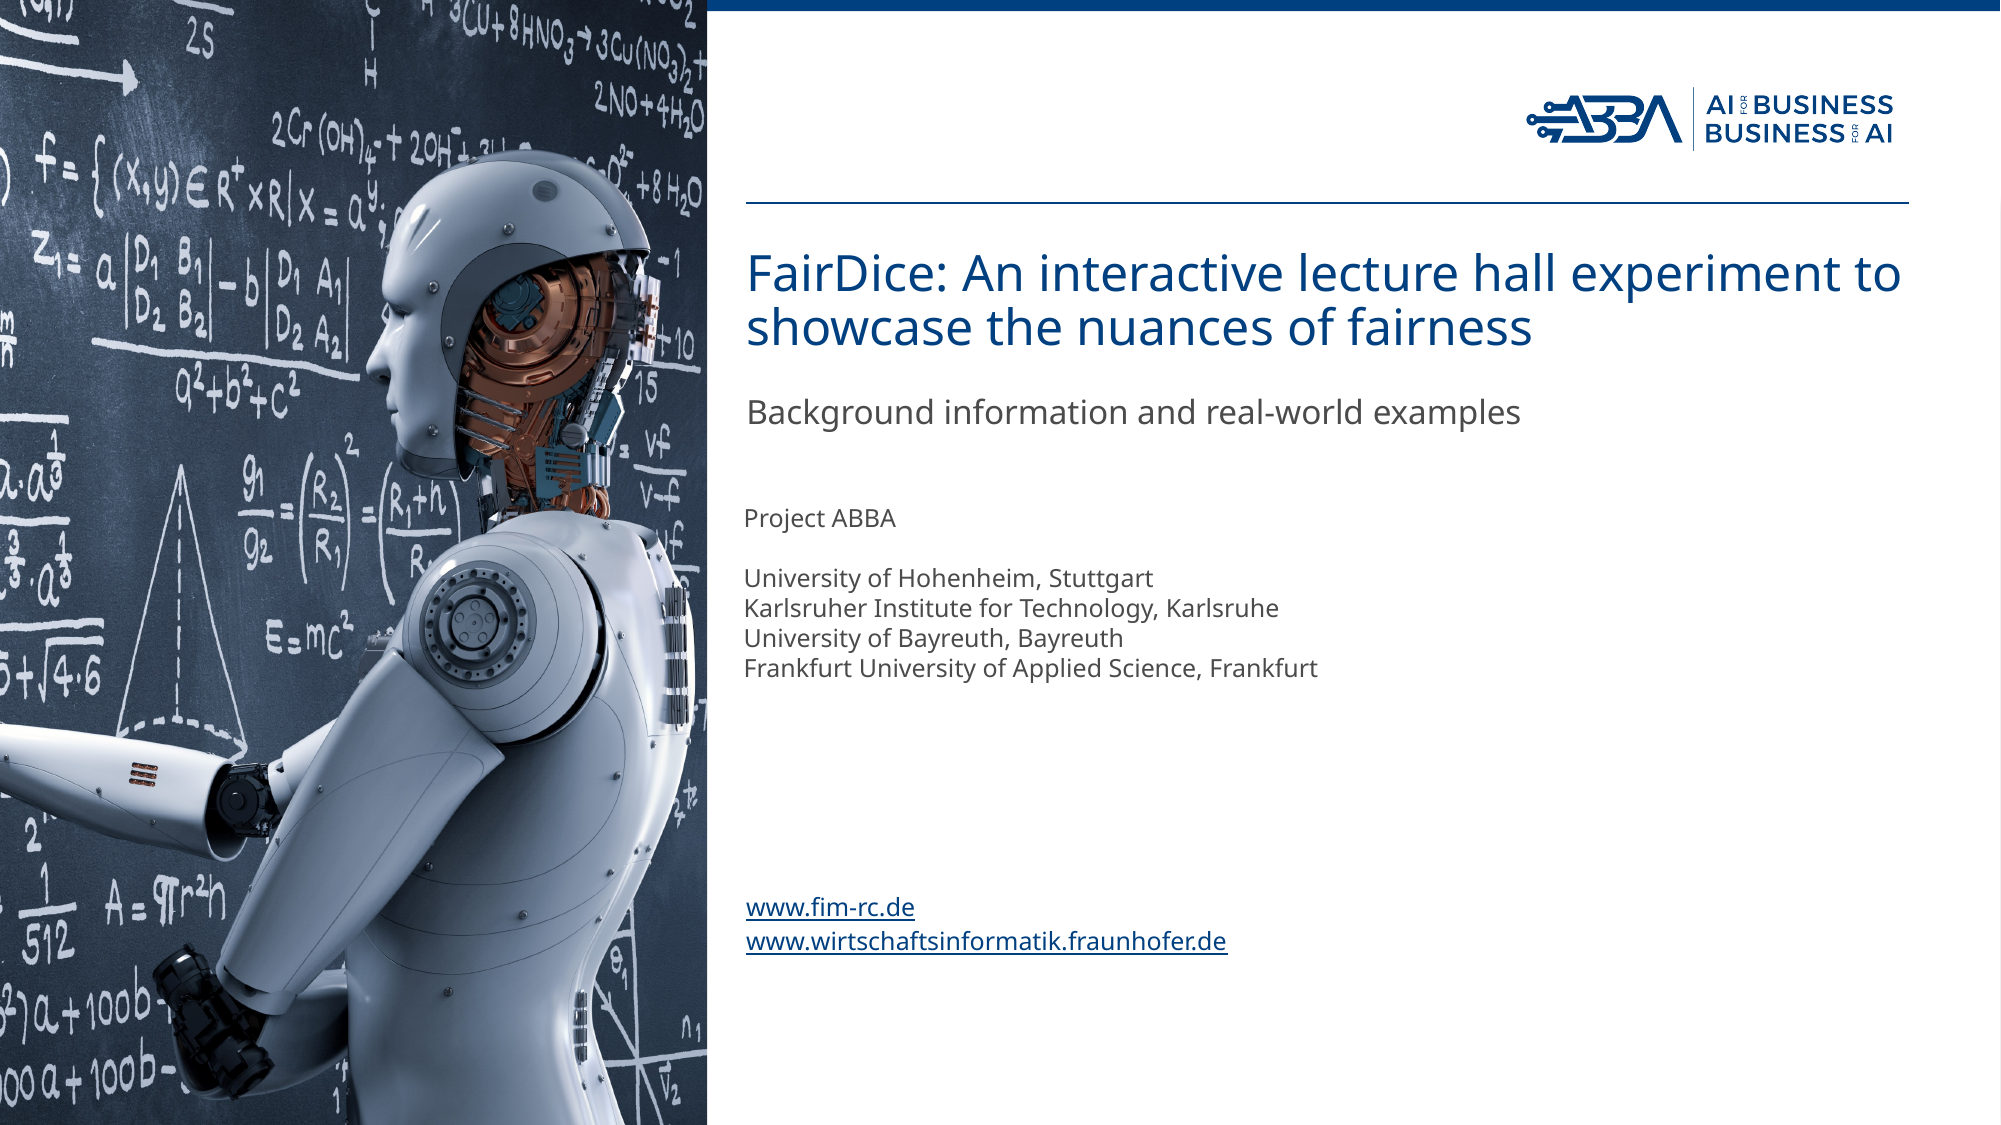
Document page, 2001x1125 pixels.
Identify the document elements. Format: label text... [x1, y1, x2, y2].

picture [1520, 81, 1899, 157]
title FairDice: An interactive lecture hall experiment to showcase the nuances of fairness [746, 229, 1910, 357]
picture [0, 0, 708, 1125]
list Background information and real-world examples [746, 391, 1910, 473]
